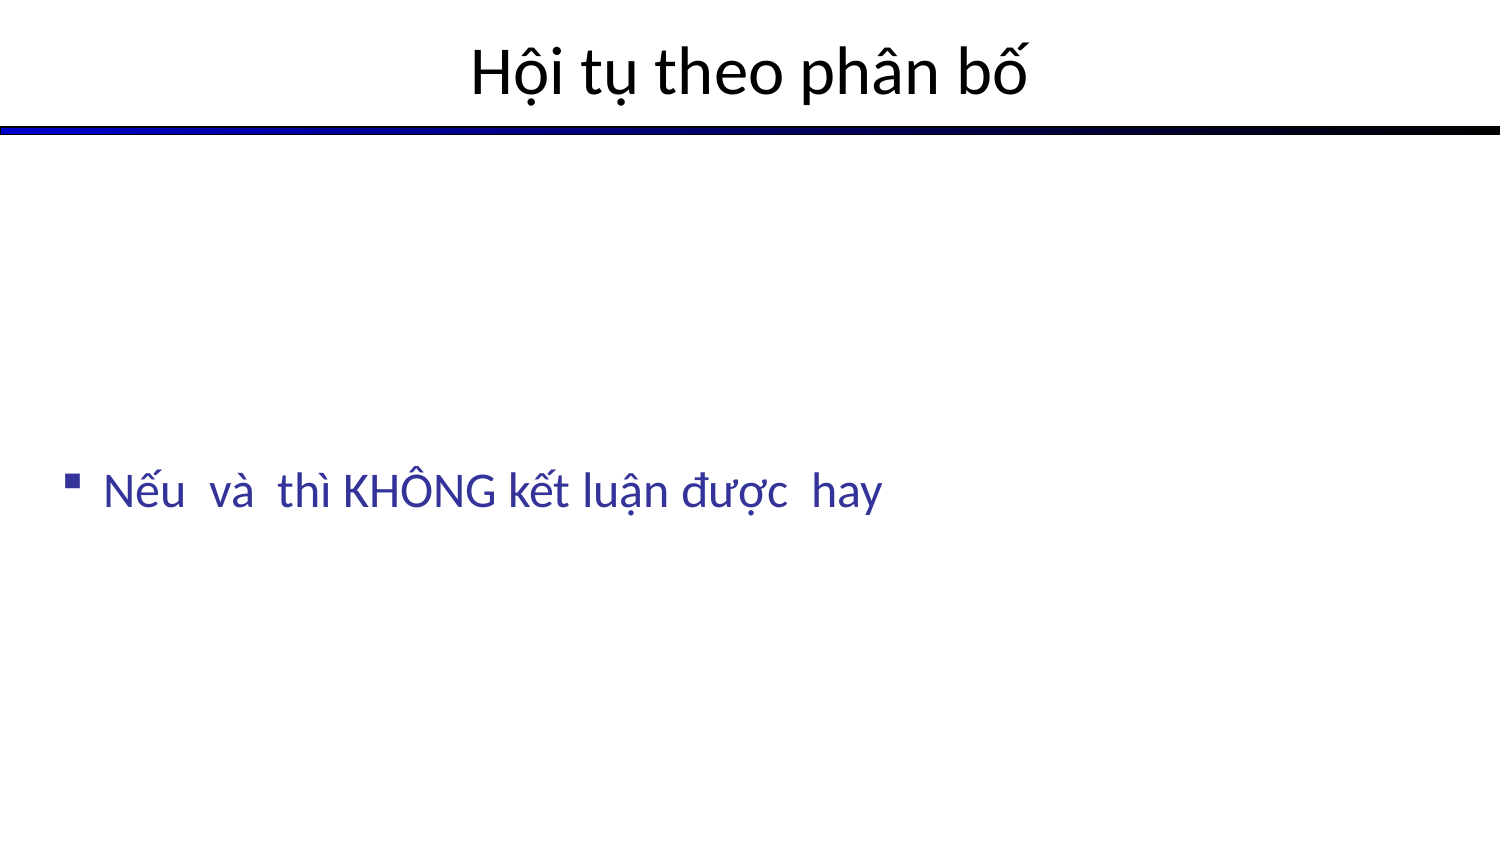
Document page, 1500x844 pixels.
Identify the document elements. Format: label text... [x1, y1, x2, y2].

title Hội tụ theo phân bố [0, 0, 1500, 138]
